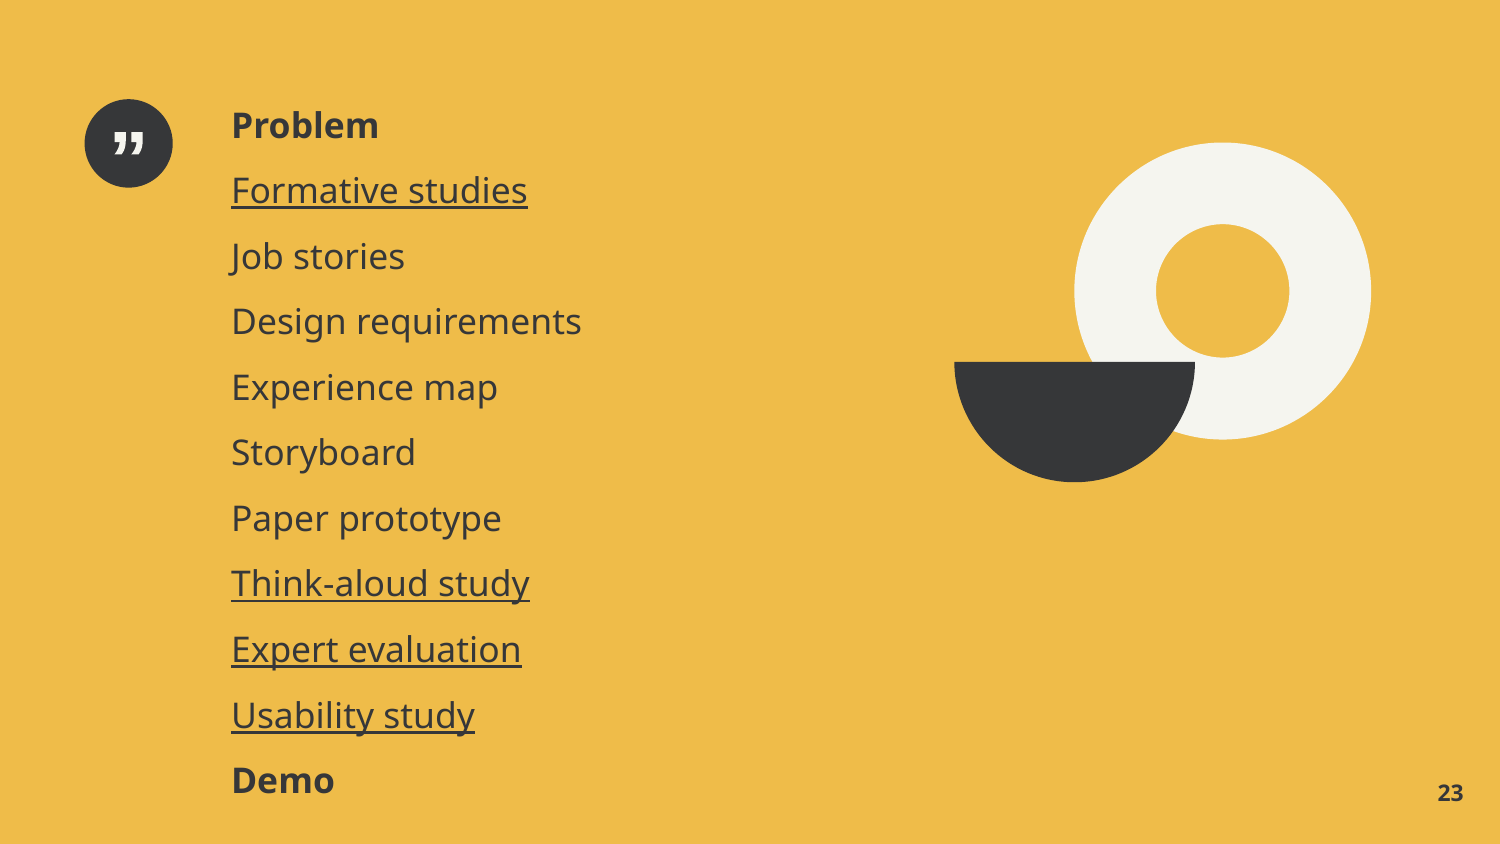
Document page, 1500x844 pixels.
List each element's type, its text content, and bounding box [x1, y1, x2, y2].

text_box Problem Formative studies Job stories Design requirements Experience map Storyboard Paper prototype Think-aloud study Expert evaluation Usability study Demo [230, 75, 1320, 801]
slide_number ‹#› [1374, 779, 1464, 809]
